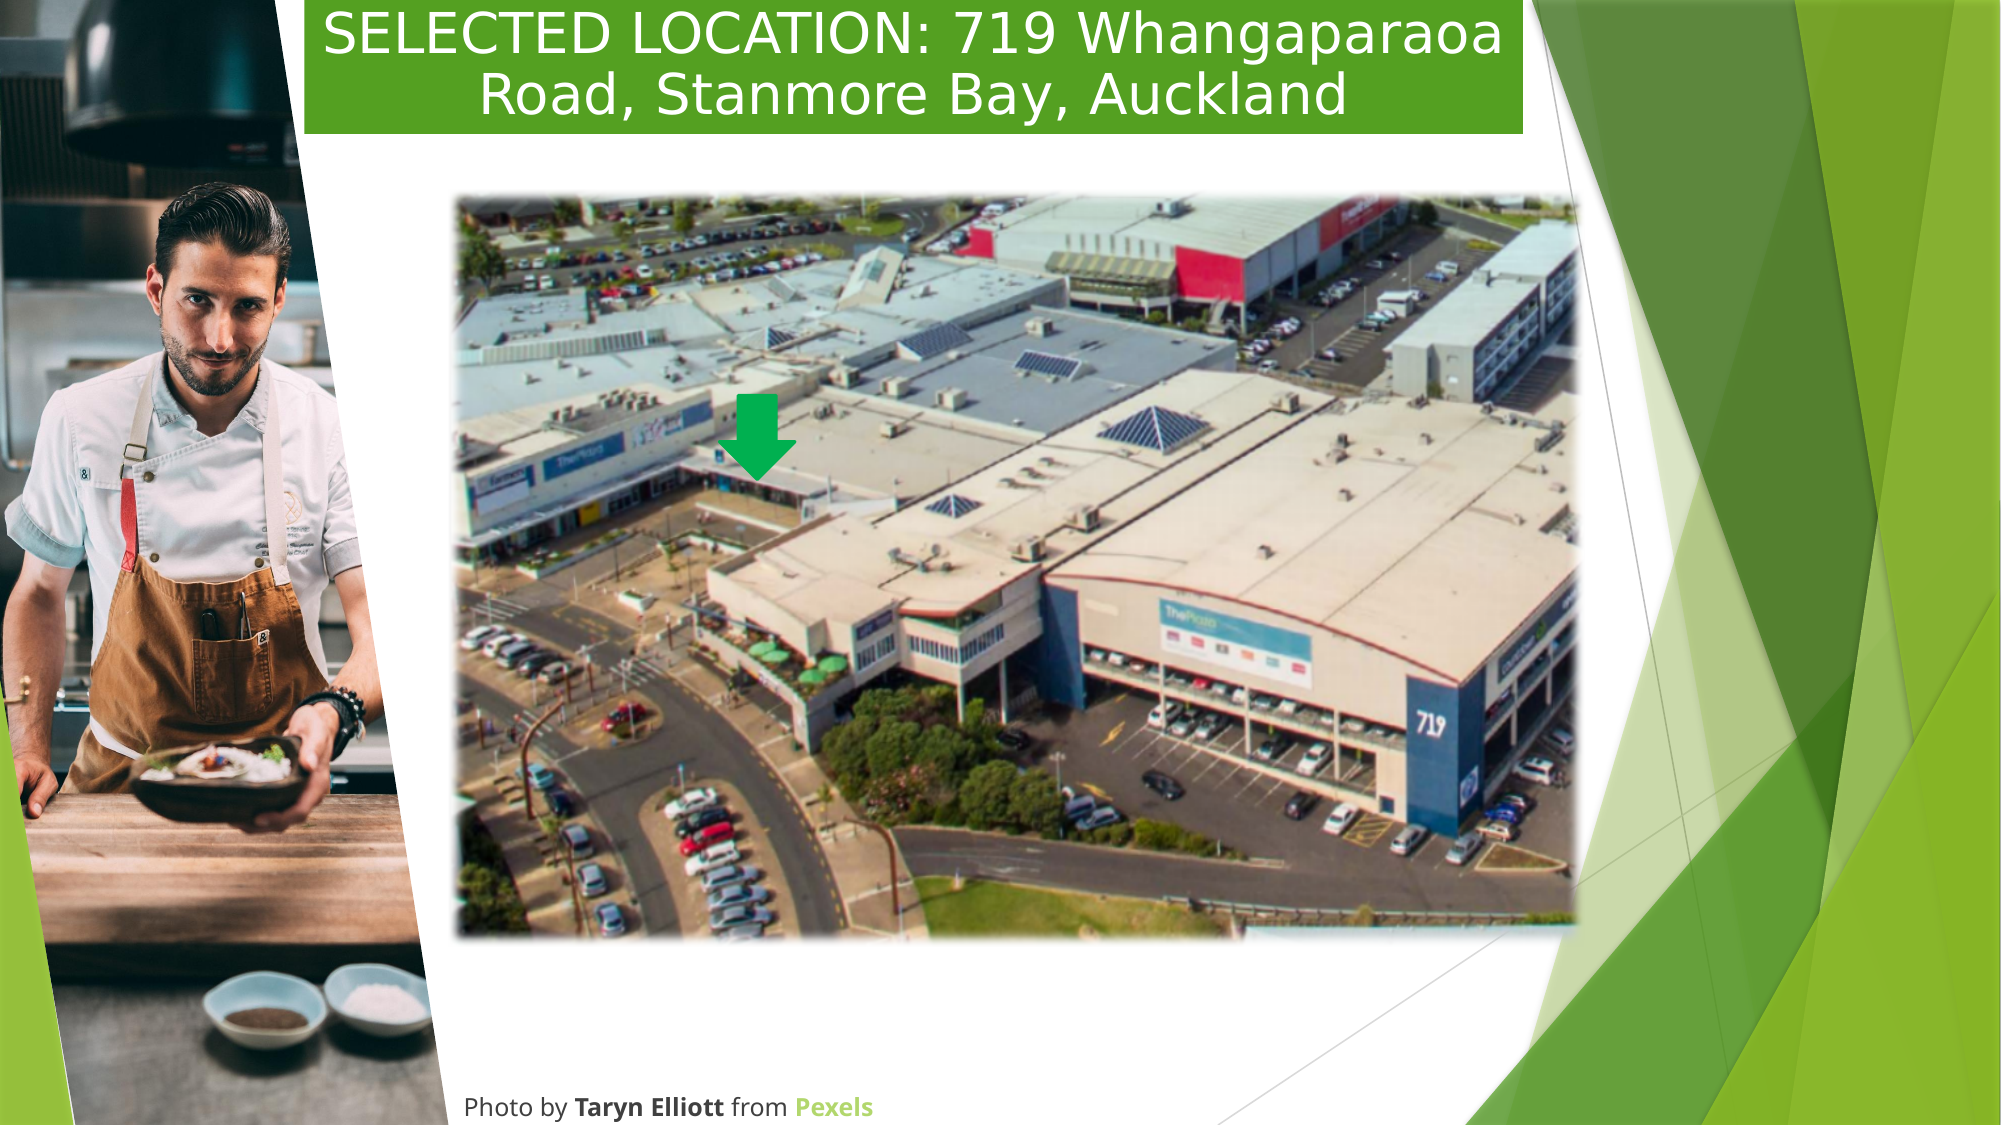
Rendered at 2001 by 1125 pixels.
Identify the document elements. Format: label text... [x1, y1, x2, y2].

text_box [303, 0, 1524, 135]
text_box Photo by Taryn Elliott from Pexels [452, 1084, 1503, 1125]
picture [0, 0, 1587, 1125]
